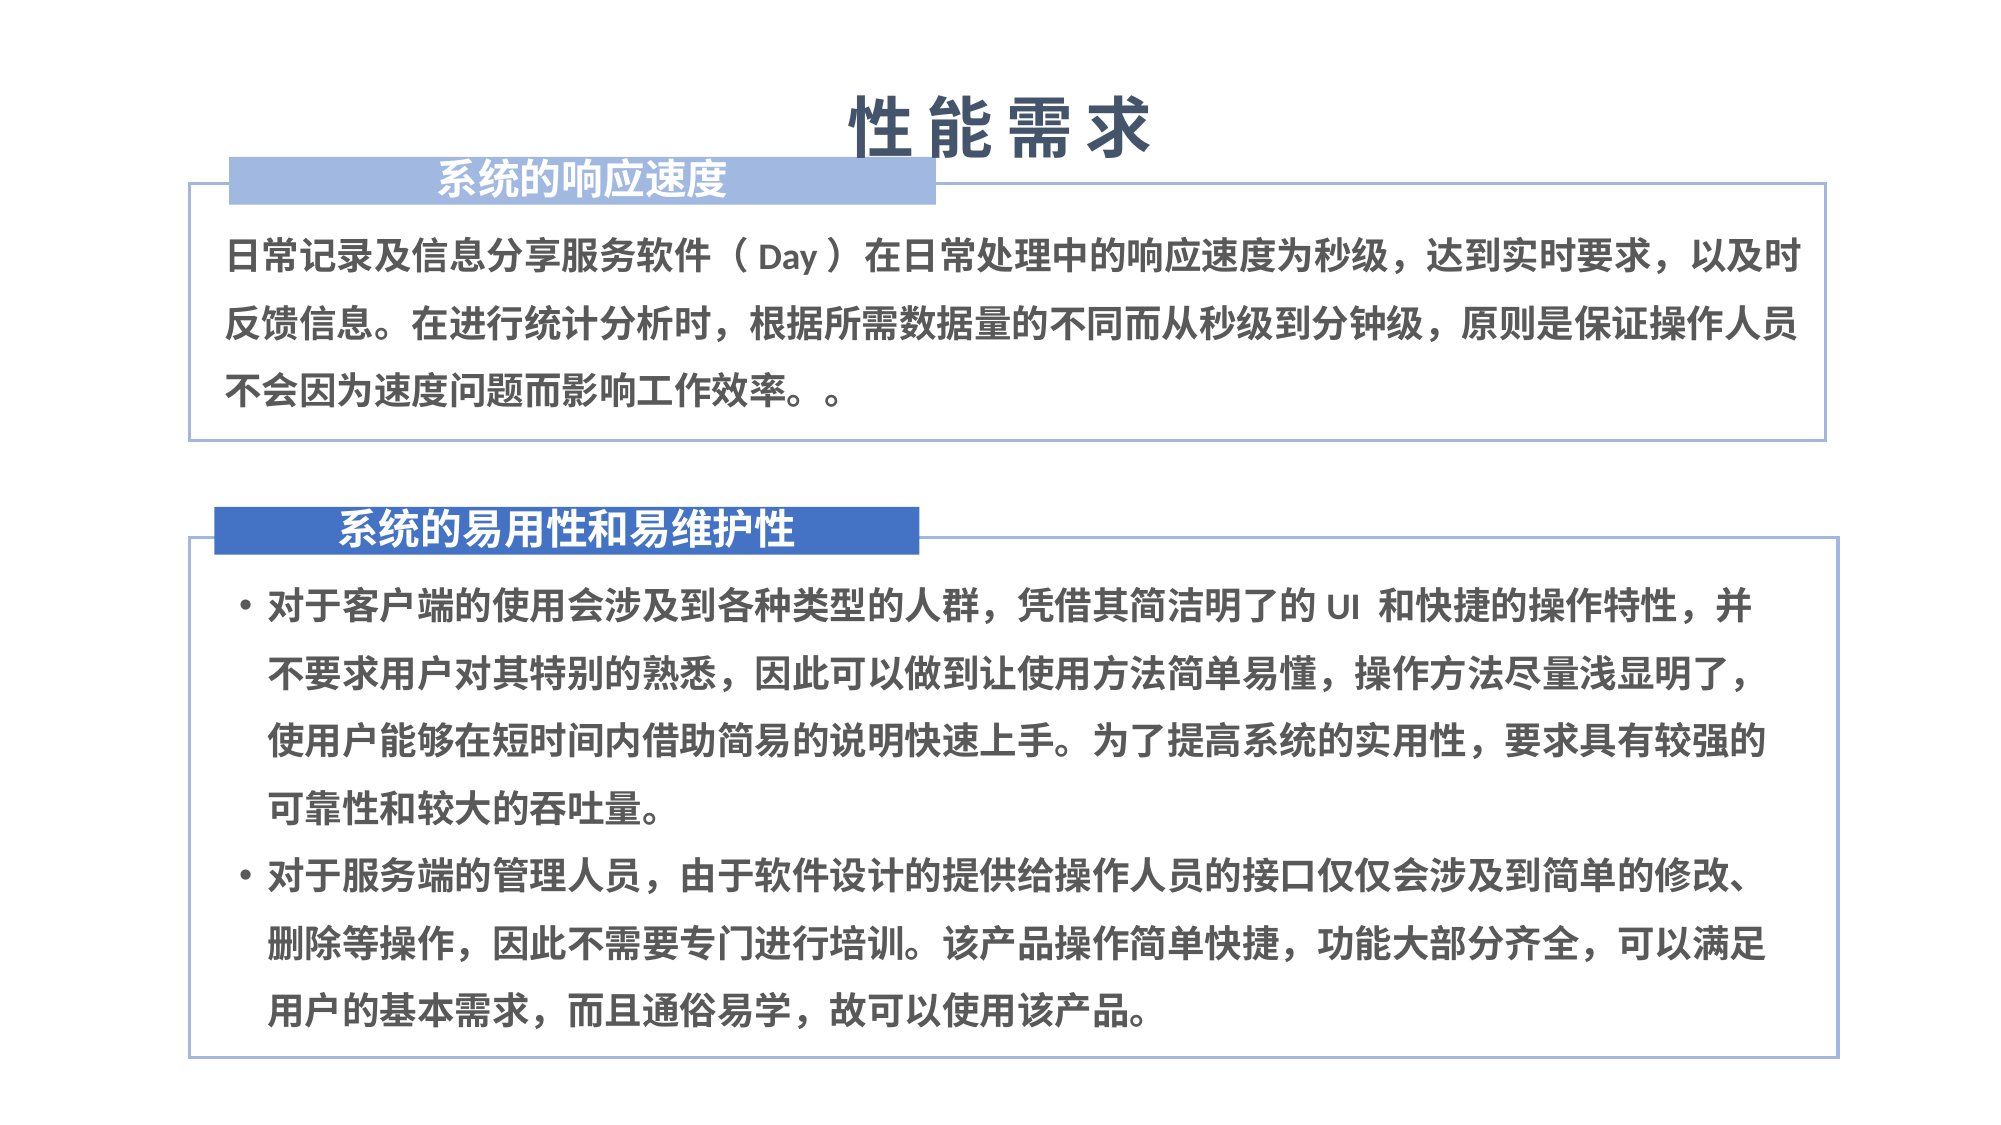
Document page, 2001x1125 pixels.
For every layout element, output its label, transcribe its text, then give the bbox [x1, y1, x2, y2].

text_box [189, 183, 1826, 441]
text_box [189, 537, 1839, 1058]
text_box 对于客户端的使用会涉及到各种类型的人群，凭借其简洁明了的UI 和快捷的操作特性，并不要求用户对其特别的熟悉，因此可以做到让使用方法简单易懂，操作方法尽量浅显明了，使用户能够在短时间内借助简易的说明快速上手。为了提高系统的实用性，要求具有较强的可靠性和较大的吞吐量。 对于服务端的管理人员，由于软件设计的提供给操作人员的接口仅仅会涉及到简单的修改、删除等操作，因此不需要专门进行培训。该产品操作简单快捷，功能大部分齐全，可以满足用户的基本需求，而且通俗易学，故可以使用该产品。 [229, 554, 1800, 1038]
text_box 性能需求 [832, 93, 1168, 237]
text_box 日常记录及信息分享服务软件（Day）在日常处理中的响应速度为秒级，达到实时要求，以及时反馈信息。在进行统计分析时，根据所需数据量的不同而从秒级到分钟级，原则是保证操作人员不会因为速度问题而影响工作效率。。 [214, 204, 1814, 418]
text_box 系统的响应速度 [229, 156, 832, 204]
text_box 系统的易用性和易维护性 [214, 506, 920, 555]
